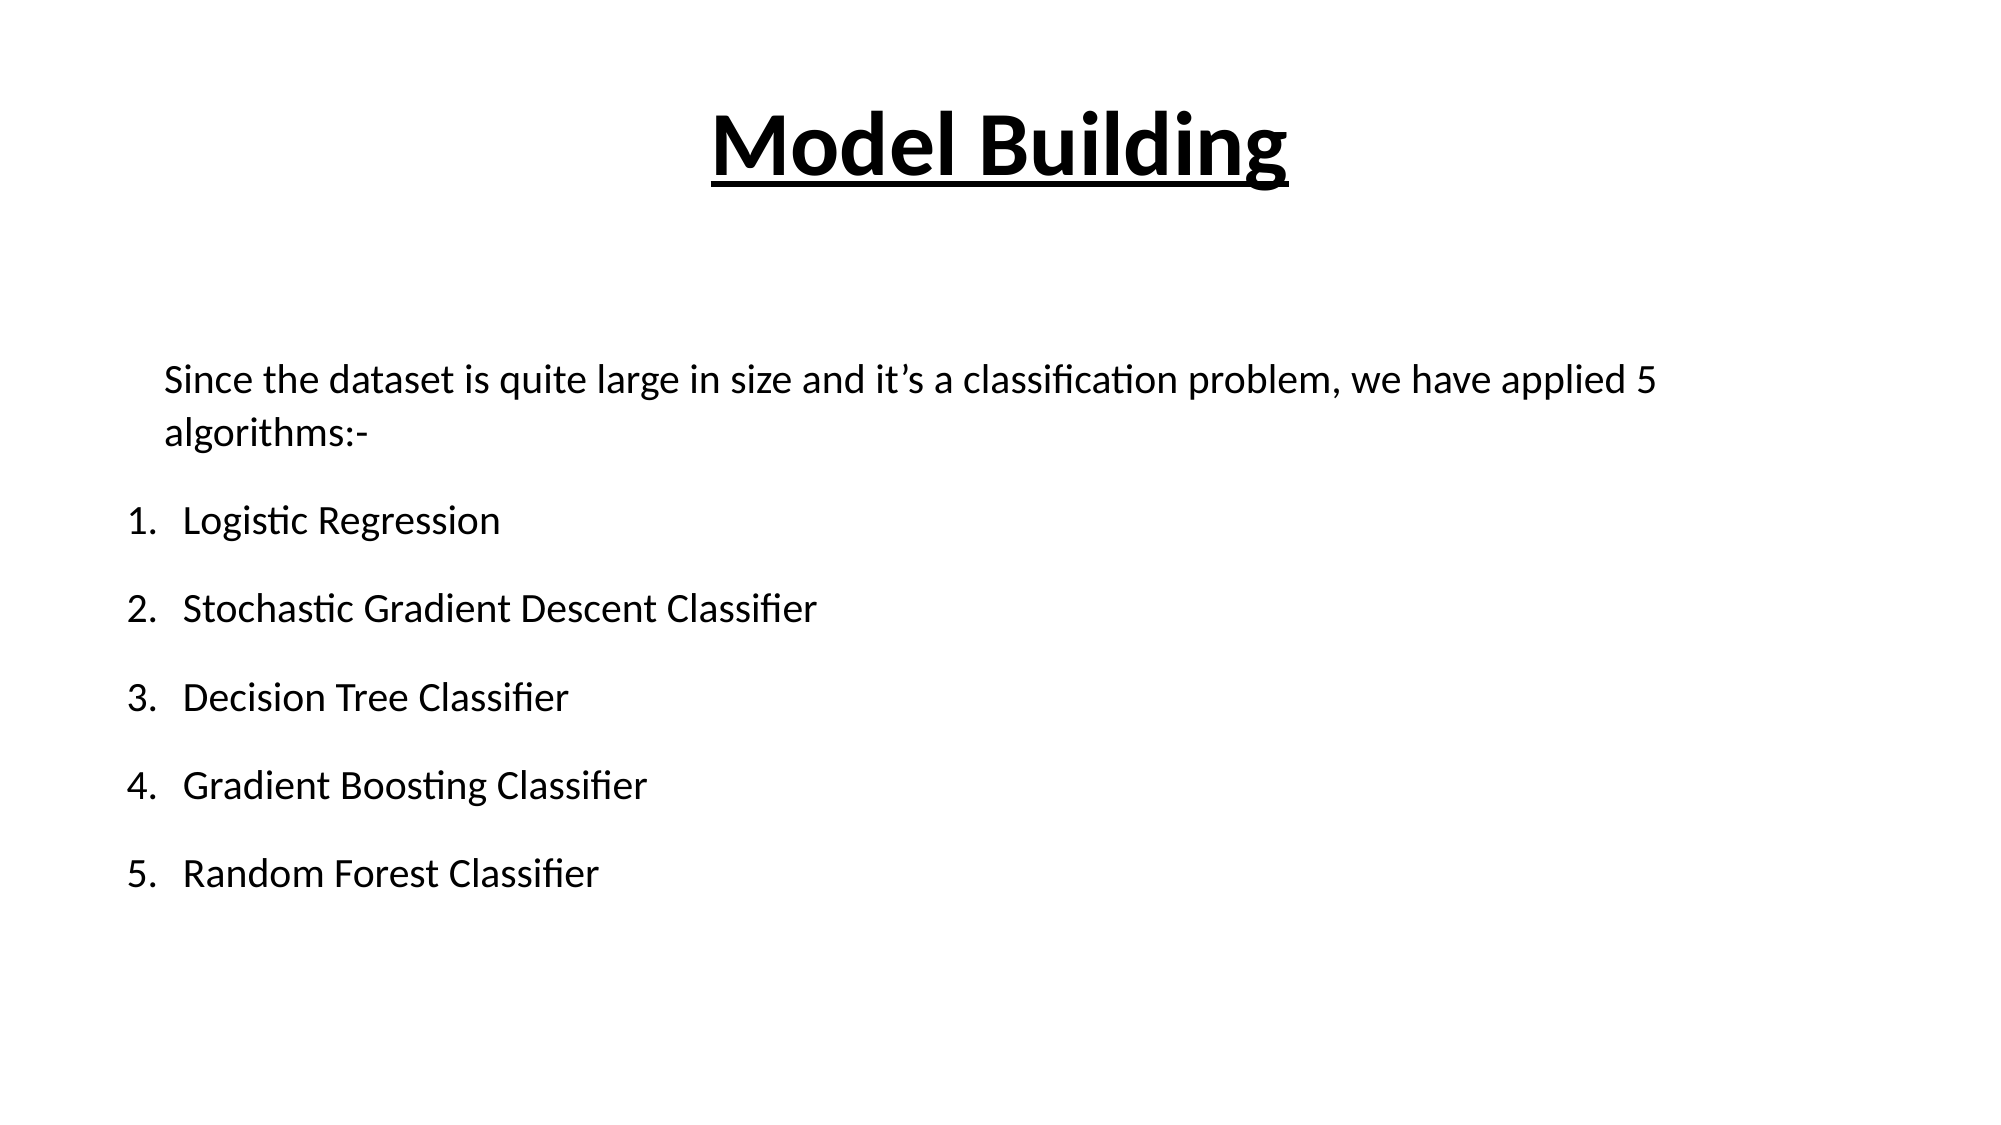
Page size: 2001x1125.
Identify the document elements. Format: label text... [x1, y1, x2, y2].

list . [99, 262, 1900, 1005]
text_box Since the dataset is quite large in size and it’s a classification problem, we have applied 5 algorithms:- Logistic Regression Stochastic Gradient Descent Classifier Decision Tree Classifier Gradient Boosting Classifier Random Forest Classifier [111, 340, 1811, 903]
title Model Building [99, 45, 1900, 233]
